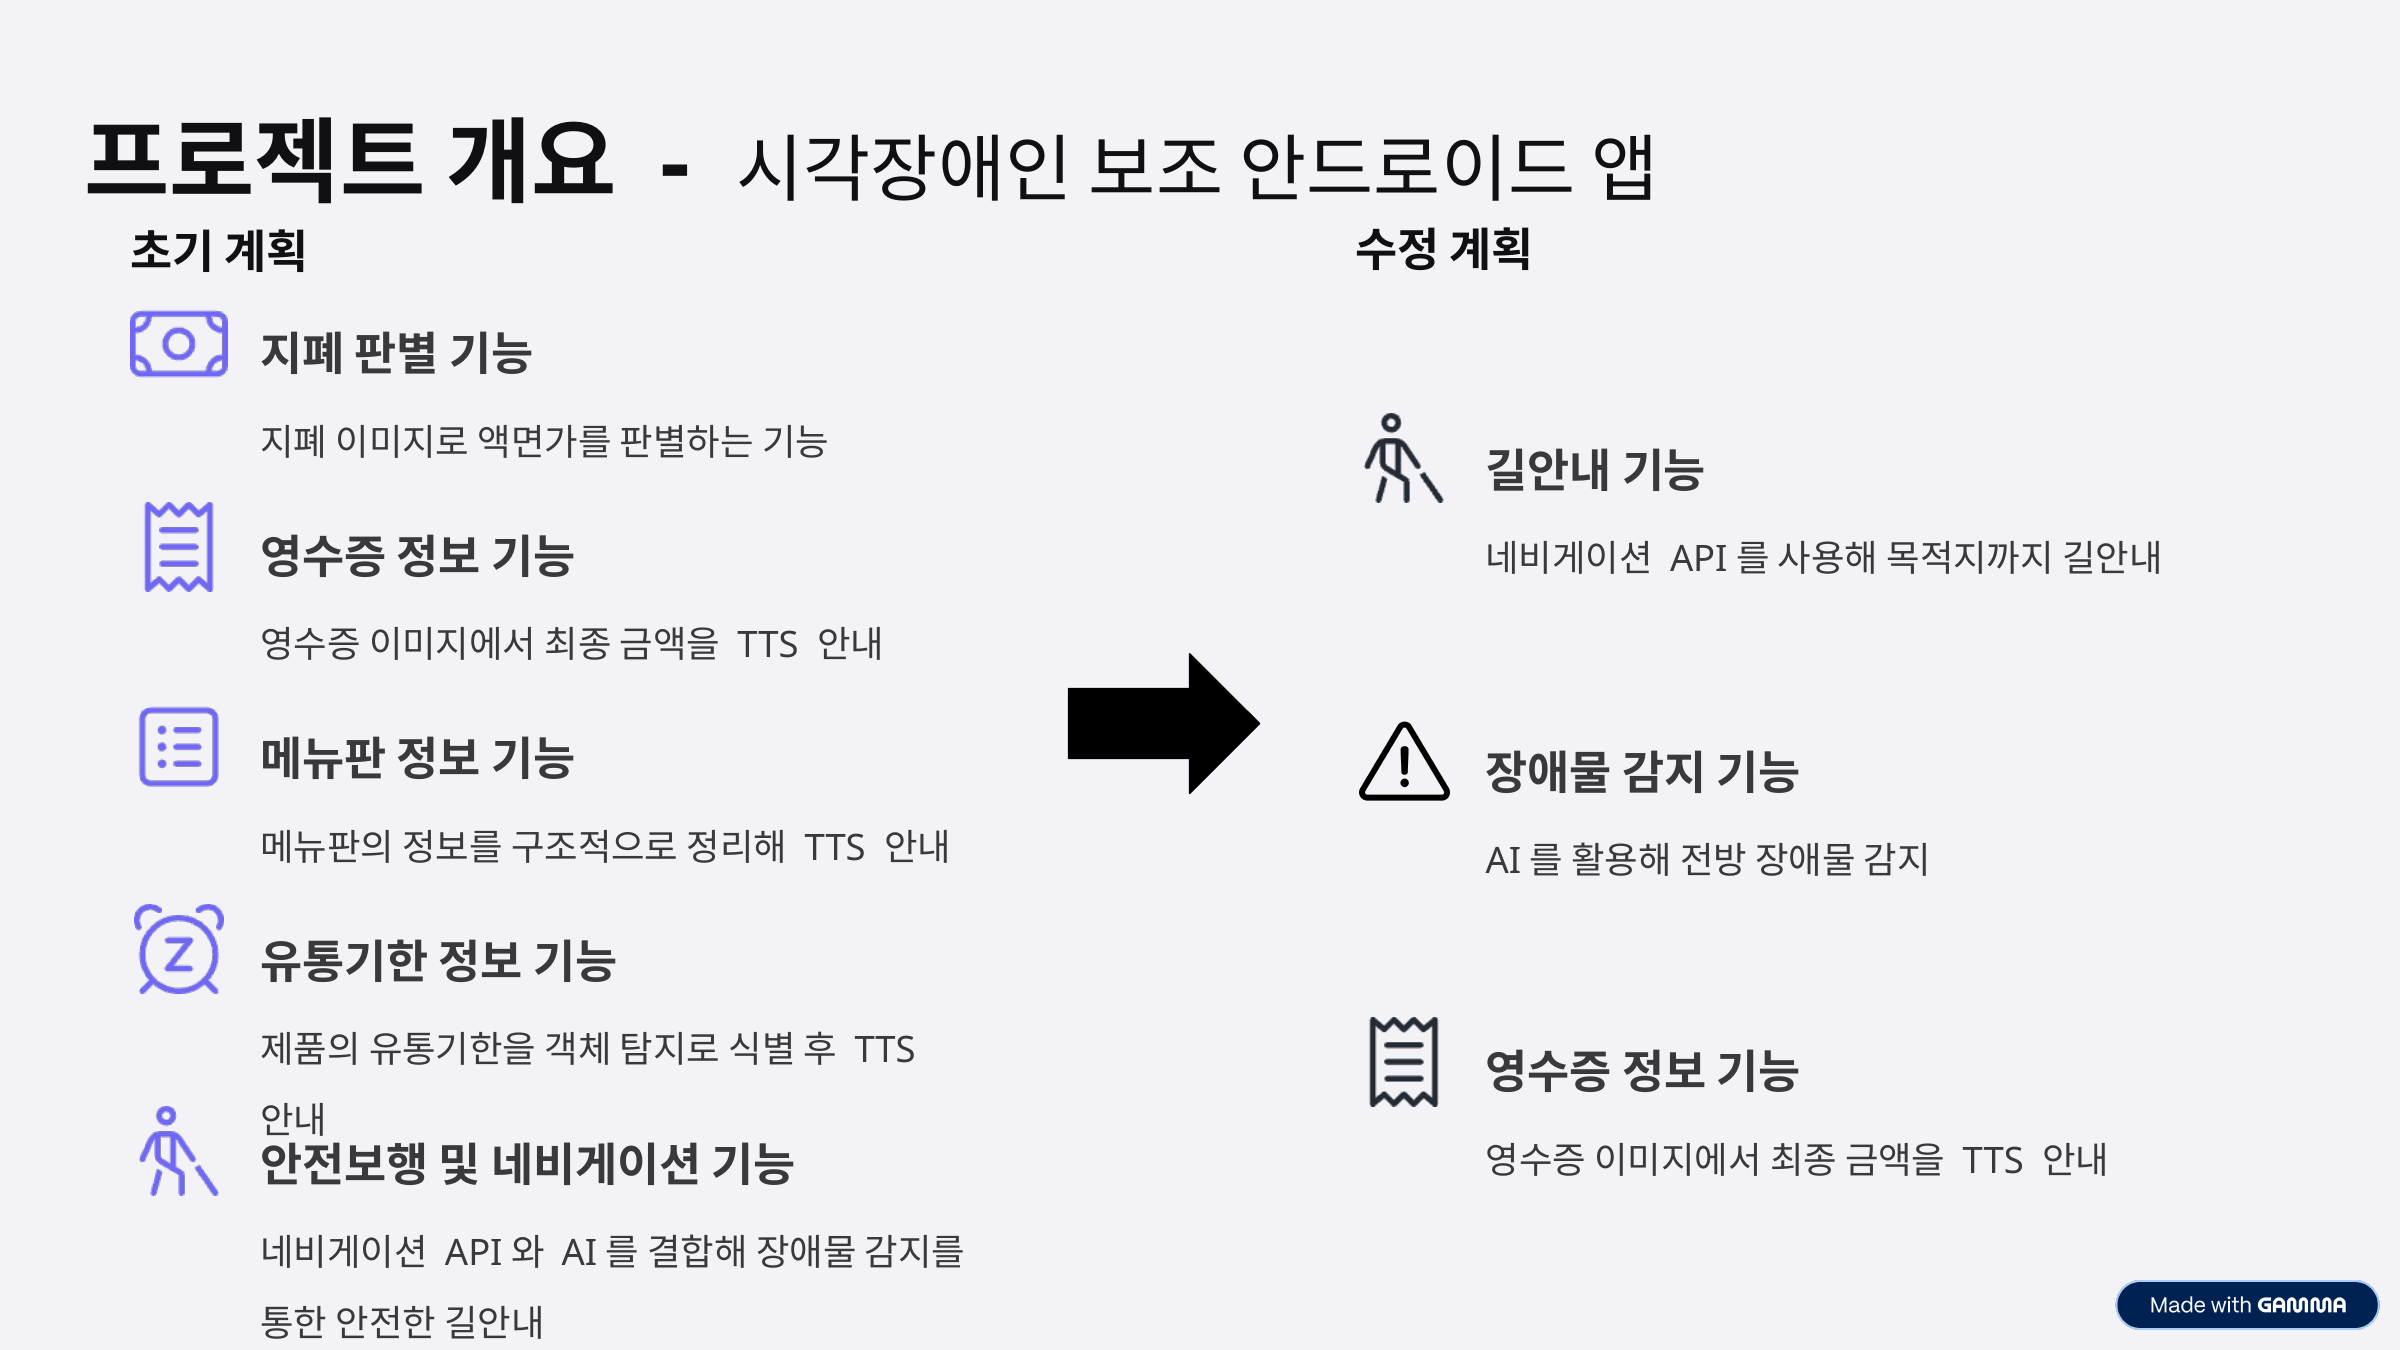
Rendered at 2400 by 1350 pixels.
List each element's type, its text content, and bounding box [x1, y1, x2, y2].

text_box [1068, 653, 1260, 794]
text_box 수정 계획 [1355, 207, 2089, 266]
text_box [134, 904, 994, 1060]
picture [2106, 1271, 2389, 1339]
text_box 프로젝트 개요 - 시각장애인 보조 안드로이드 앱 [84, 76, 2347, 193]
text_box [134, 502, 924, 655]
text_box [1359, 715, 2219, 871]
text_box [129, 295, 994, 452]
text_box 초기 계획 [130, 208, 864, 268]
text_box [134, 702, 969, 857]
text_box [134, 1106, 994, 1262]
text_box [1359, 413, 2219, 569]
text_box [1359, 1017, 2149, 1170]
